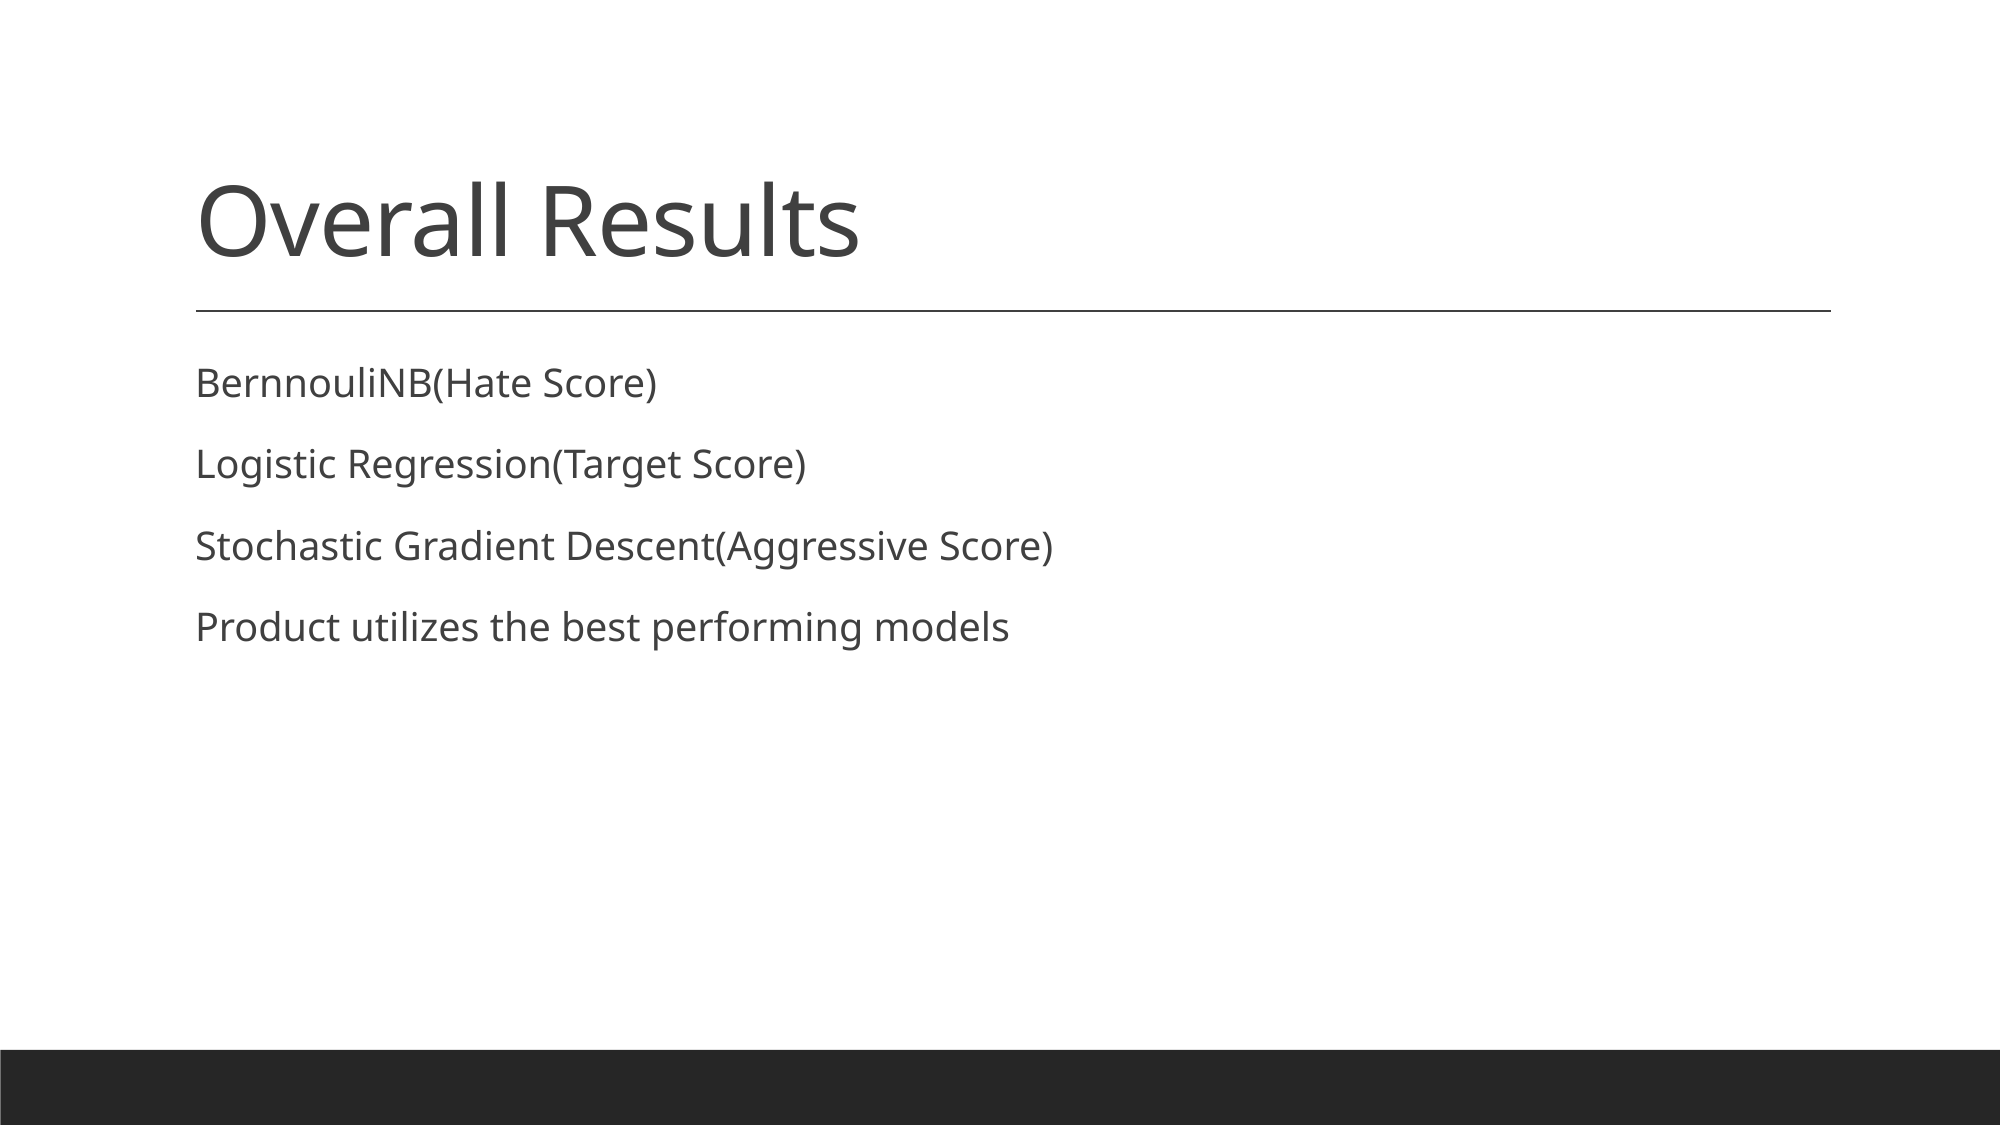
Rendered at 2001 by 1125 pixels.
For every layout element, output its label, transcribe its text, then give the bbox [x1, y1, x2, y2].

title Overall Results [180, 47, 1830, 285]
list BernnouliNB(Hate Score) Logistic Regression(Target Score) Stochastic Gradient Descent(Aggressive Score) Product utilizes the best performing models [180, 345, 1830, 963]
